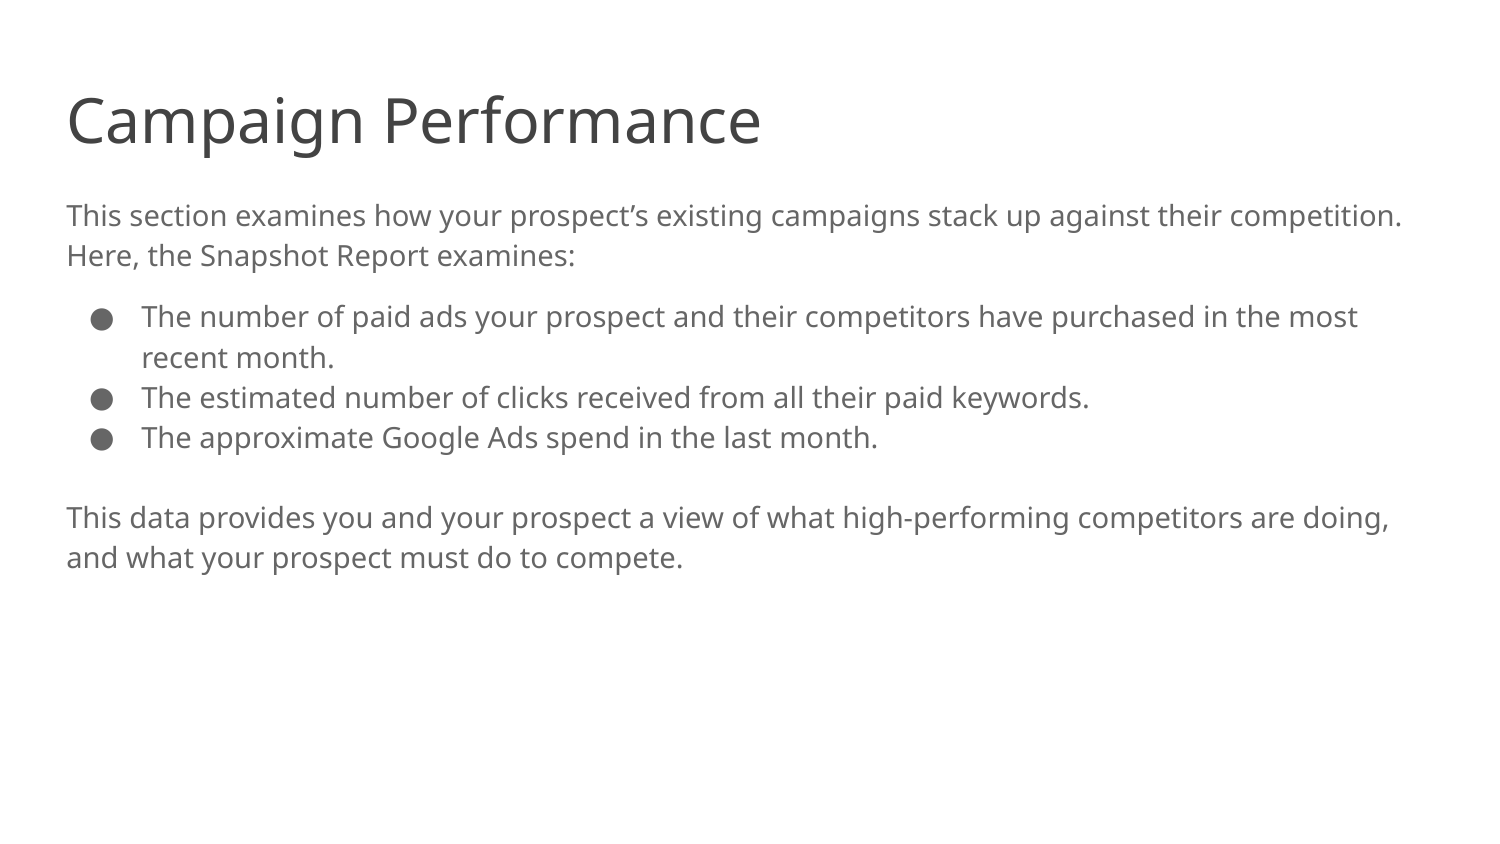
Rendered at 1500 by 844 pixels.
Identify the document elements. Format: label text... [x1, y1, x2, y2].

text_box This section examines how your prospect’s existing campaigns stack up against their competition. Here, the Snapshot Report examines: The number of paid ads your prospect and their competitors have purchased in the most recent month. The estimated number of clicks received from all their paid keywords. The approximate Google Ads spend in the last month. This data provides you and your prospect a view of what high-performing competitors are doing, and what your prospect must do to compete. [51, 177, 1445, 818]
text_box Campaign Performance [51, 66, 1445, 177]
